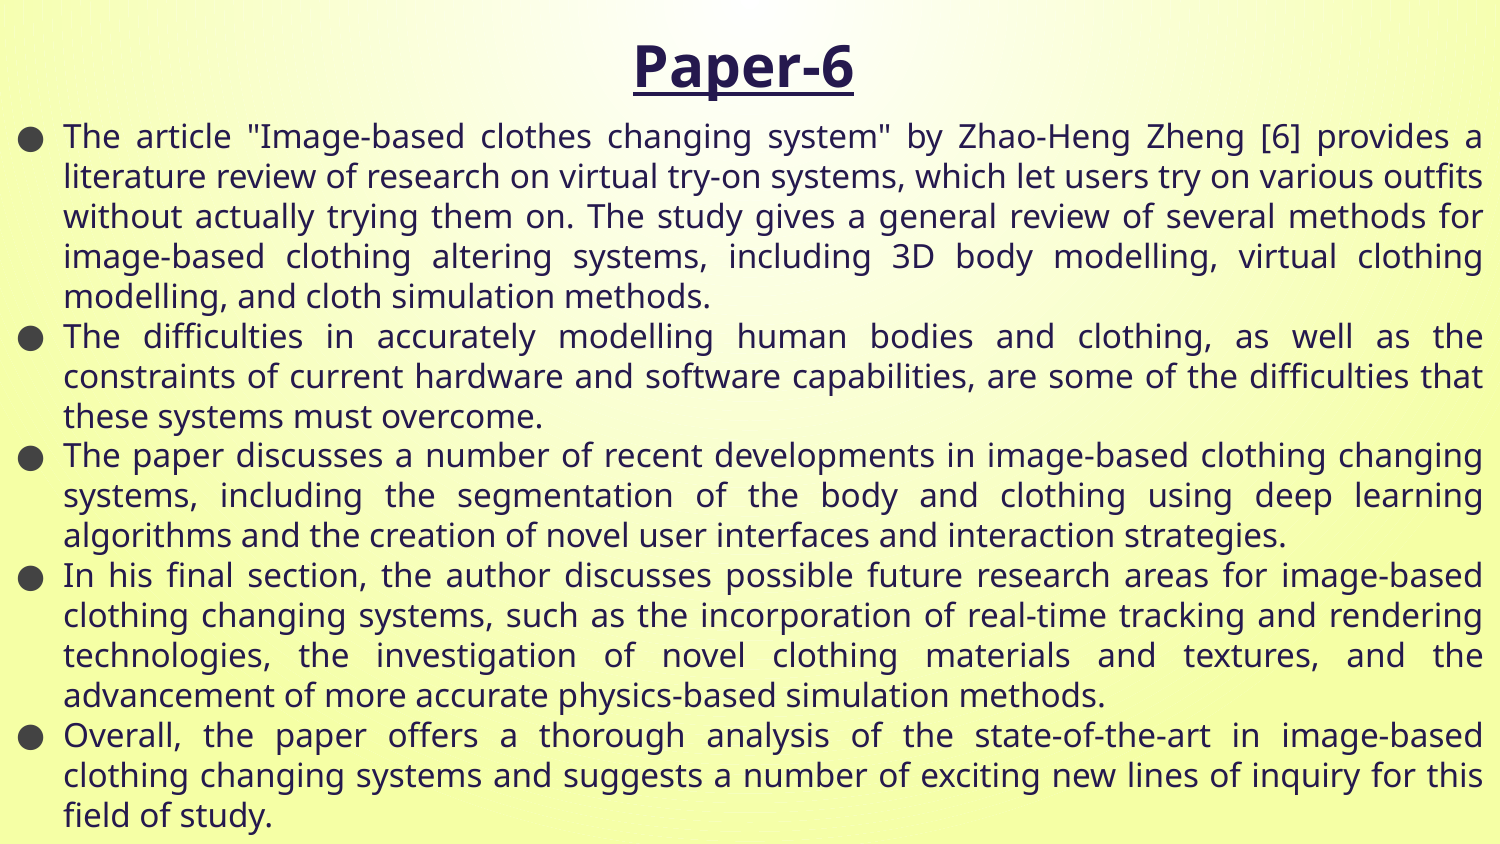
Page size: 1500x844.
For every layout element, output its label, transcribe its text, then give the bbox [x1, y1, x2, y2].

list The article "Image-based clothes changing system" by Zhao-Heng Zheng [6] provides a literature review of research on virtual try-on systems, which let users try on various outfits without actually trying them on. The study gives a general review of several methods for image-based clothing altering systems, including 3D body modelling, virtual clothing modelling, and cloth simulation methods. The difficulties in accurately modelling human bodies and clothing, as well as the constraints of current hardware and software capabilities, are some of the difficulties that these systems must overcome. The paper discusses a number of recent developments in image-based clothing changing systems, including the segmentation of the body and clothing using deep learning algorithms and the creation of novel user interfaces and interaction strategies. In his final section, the author discusses possible future research areas for image-based clothing changing systems, such as the incorporation of real-time tracking and rendering technologies, the investigation of novel clothing materials and textures, and the advancement of more accurate physics-based simulation methods. Overall, the paper offers a thorough analysis of the state-of-the-art in image-based clothing changing systems and suggests a number of exciting new lines of inquiry for this field of study. [1, 100, 1500, 830]
text_box Paper-6 [618, 13, 885, 105]
